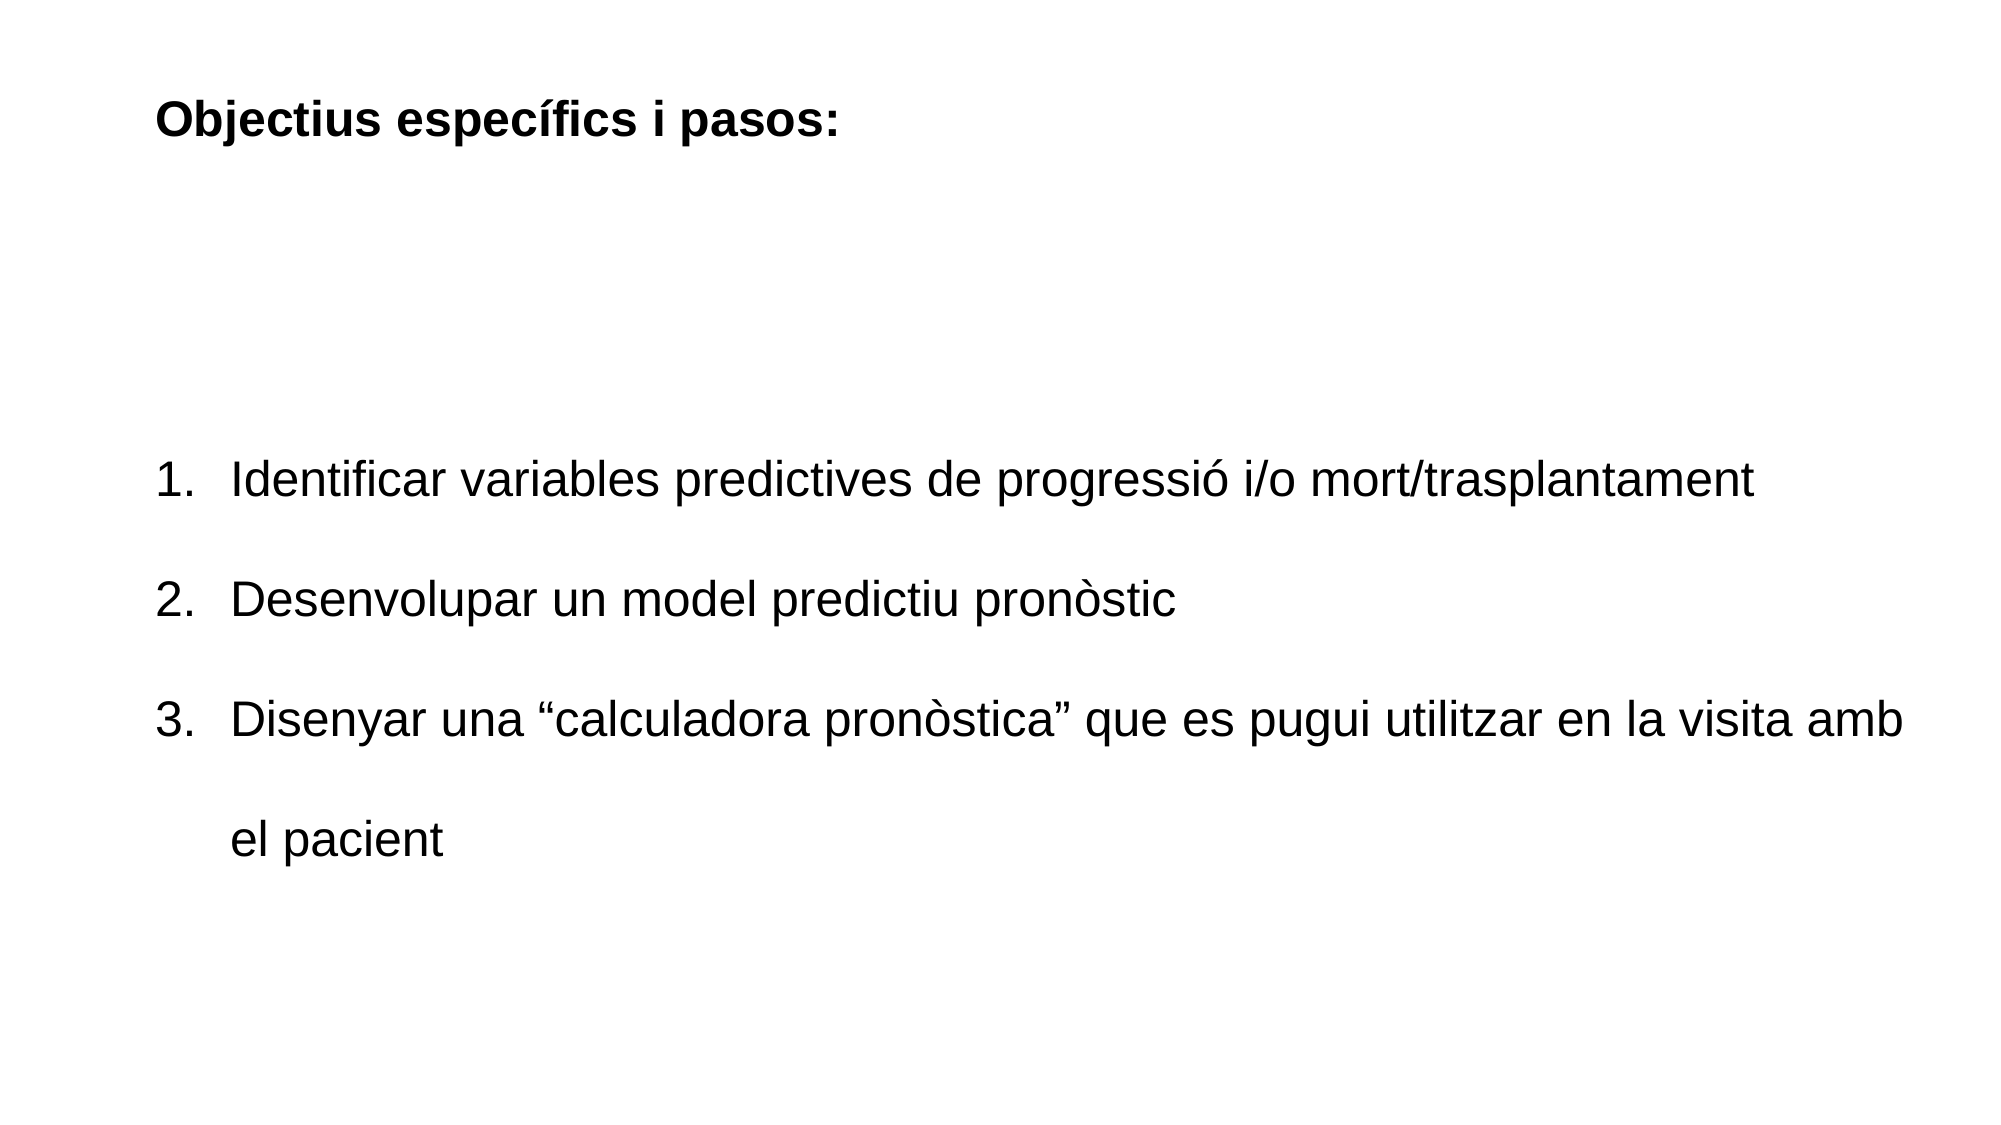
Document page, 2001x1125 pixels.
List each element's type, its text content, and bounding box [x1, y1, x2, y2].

text_box Objectius específics i pasos: Identificar variables predictives de progressió i/o mort/trasplantament Desenvolupar un model predictiu pronòstic Disenyar una “calculadora pronòstica” que es pugui utilitzar en la visita amb el pacient [140, 19, 1957, 874]
